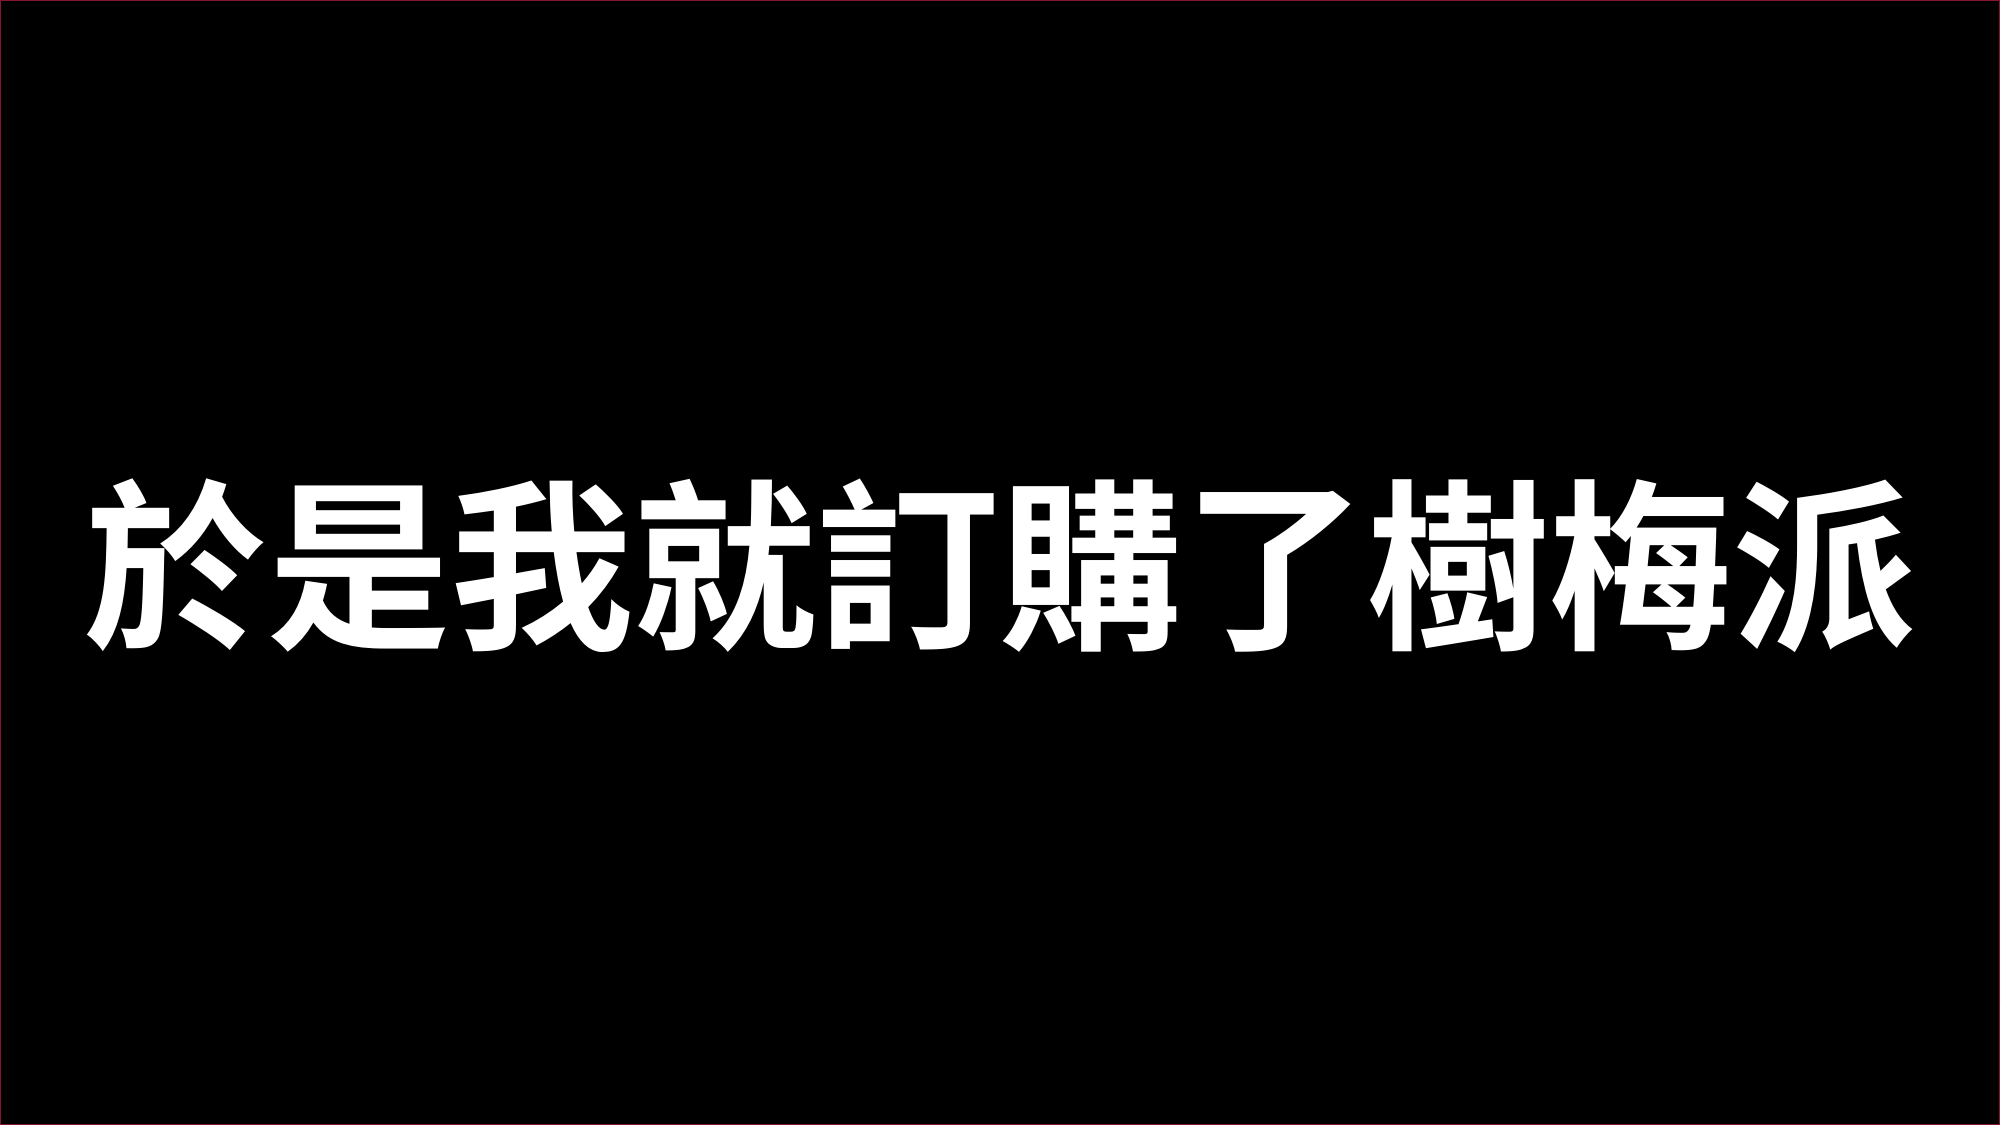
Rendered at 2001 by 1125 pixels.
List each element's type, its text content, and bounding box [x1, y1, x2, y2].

text_box 於是我就訂購了樹梅派 [0, 0, 2000, 1125]
